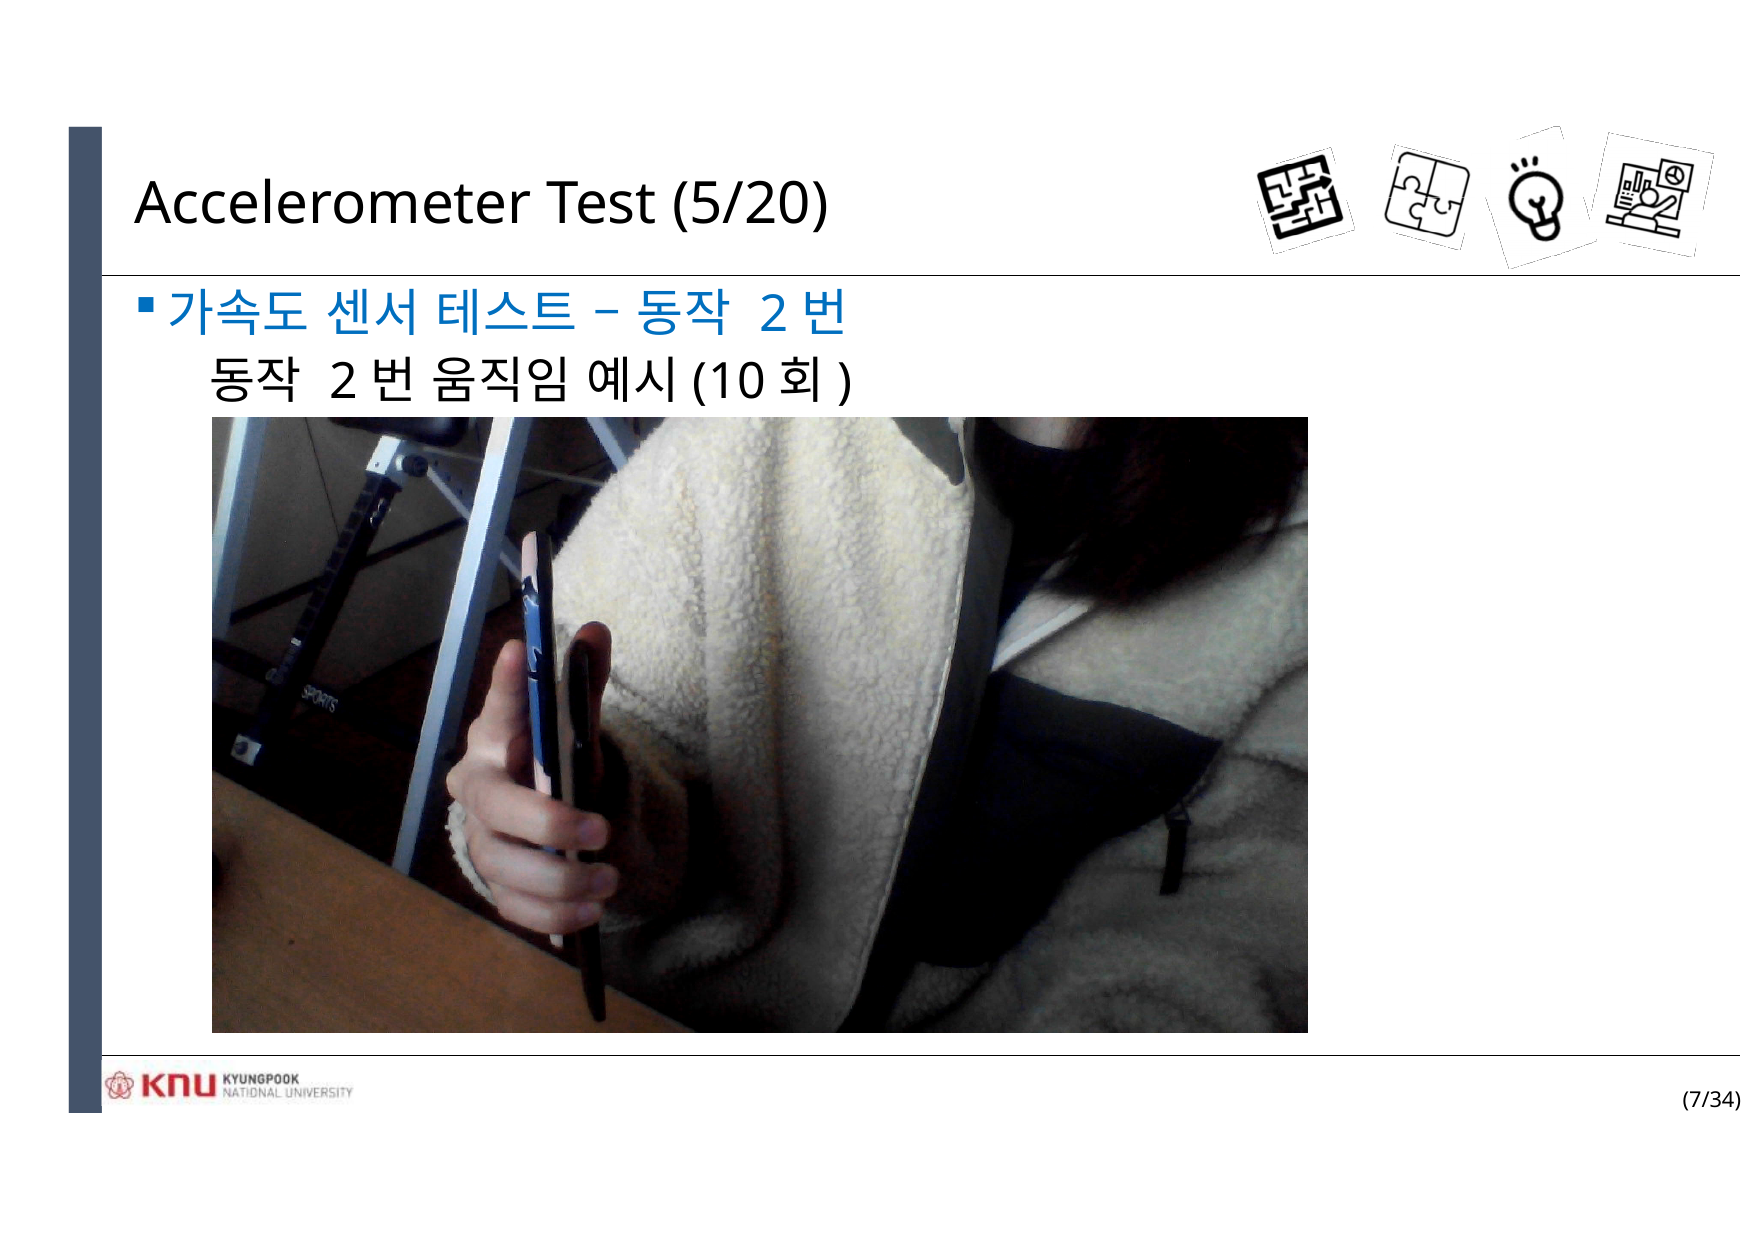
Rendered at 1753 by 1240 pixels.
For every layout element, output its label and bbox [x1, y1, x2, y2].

text_box [211, 416, 1309, 1034]
text_box [68, 126, 1741, 1114]
